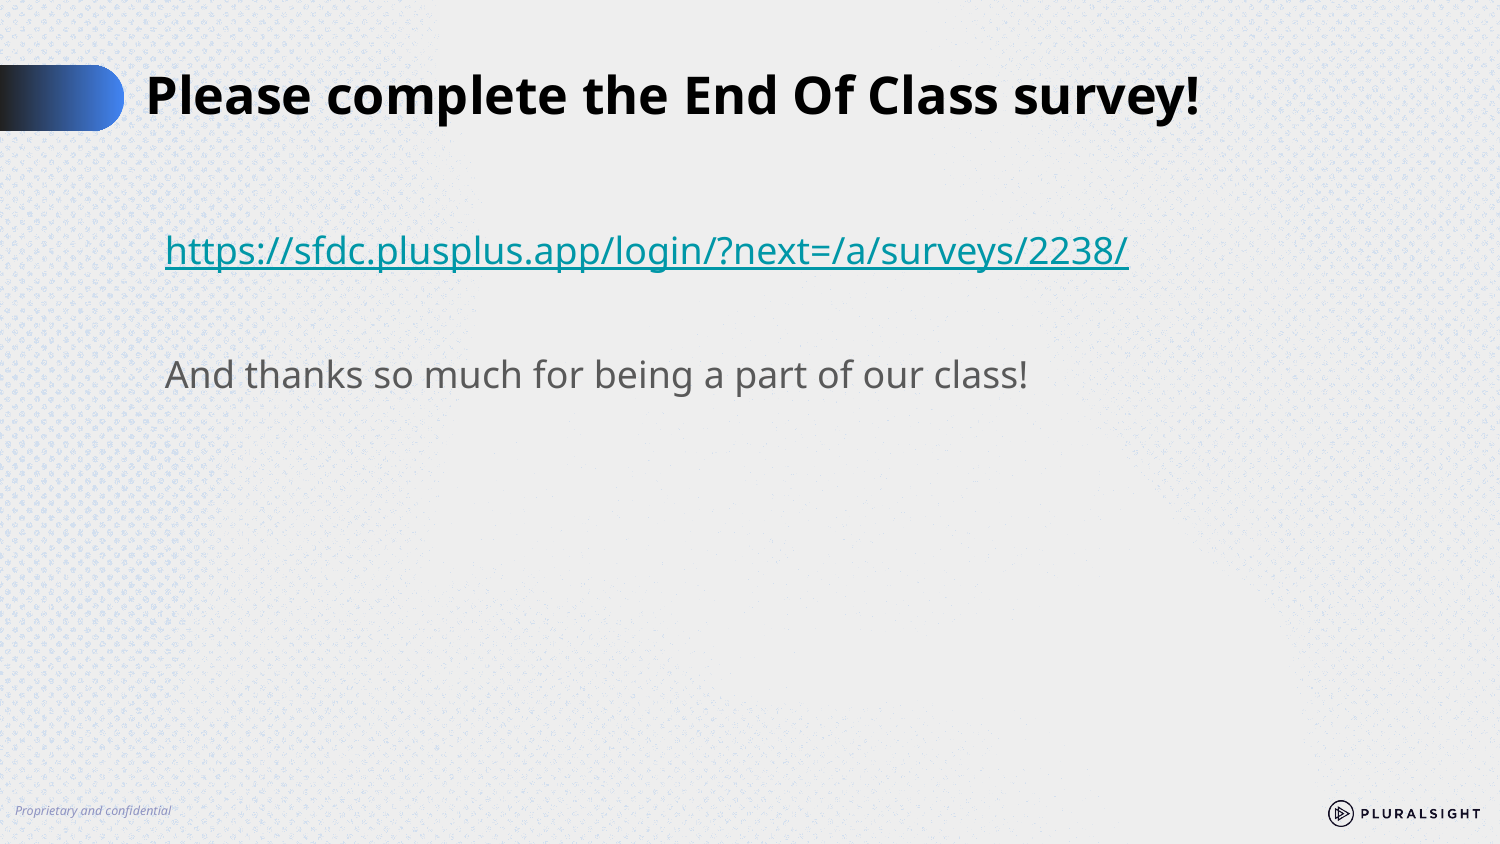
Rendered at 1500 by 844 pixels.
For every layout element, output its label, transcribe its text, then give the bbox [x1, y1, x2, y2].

title Please complete the End Of Class survey! [130, 55, 1425, 141]
list https://sfdc.plusplus.app/login/?next=/a/surveys/2238/ And thanks so much for being a part of our class! [149, 220, 1346, 733]
picture [0, 0, 1500, 844]
